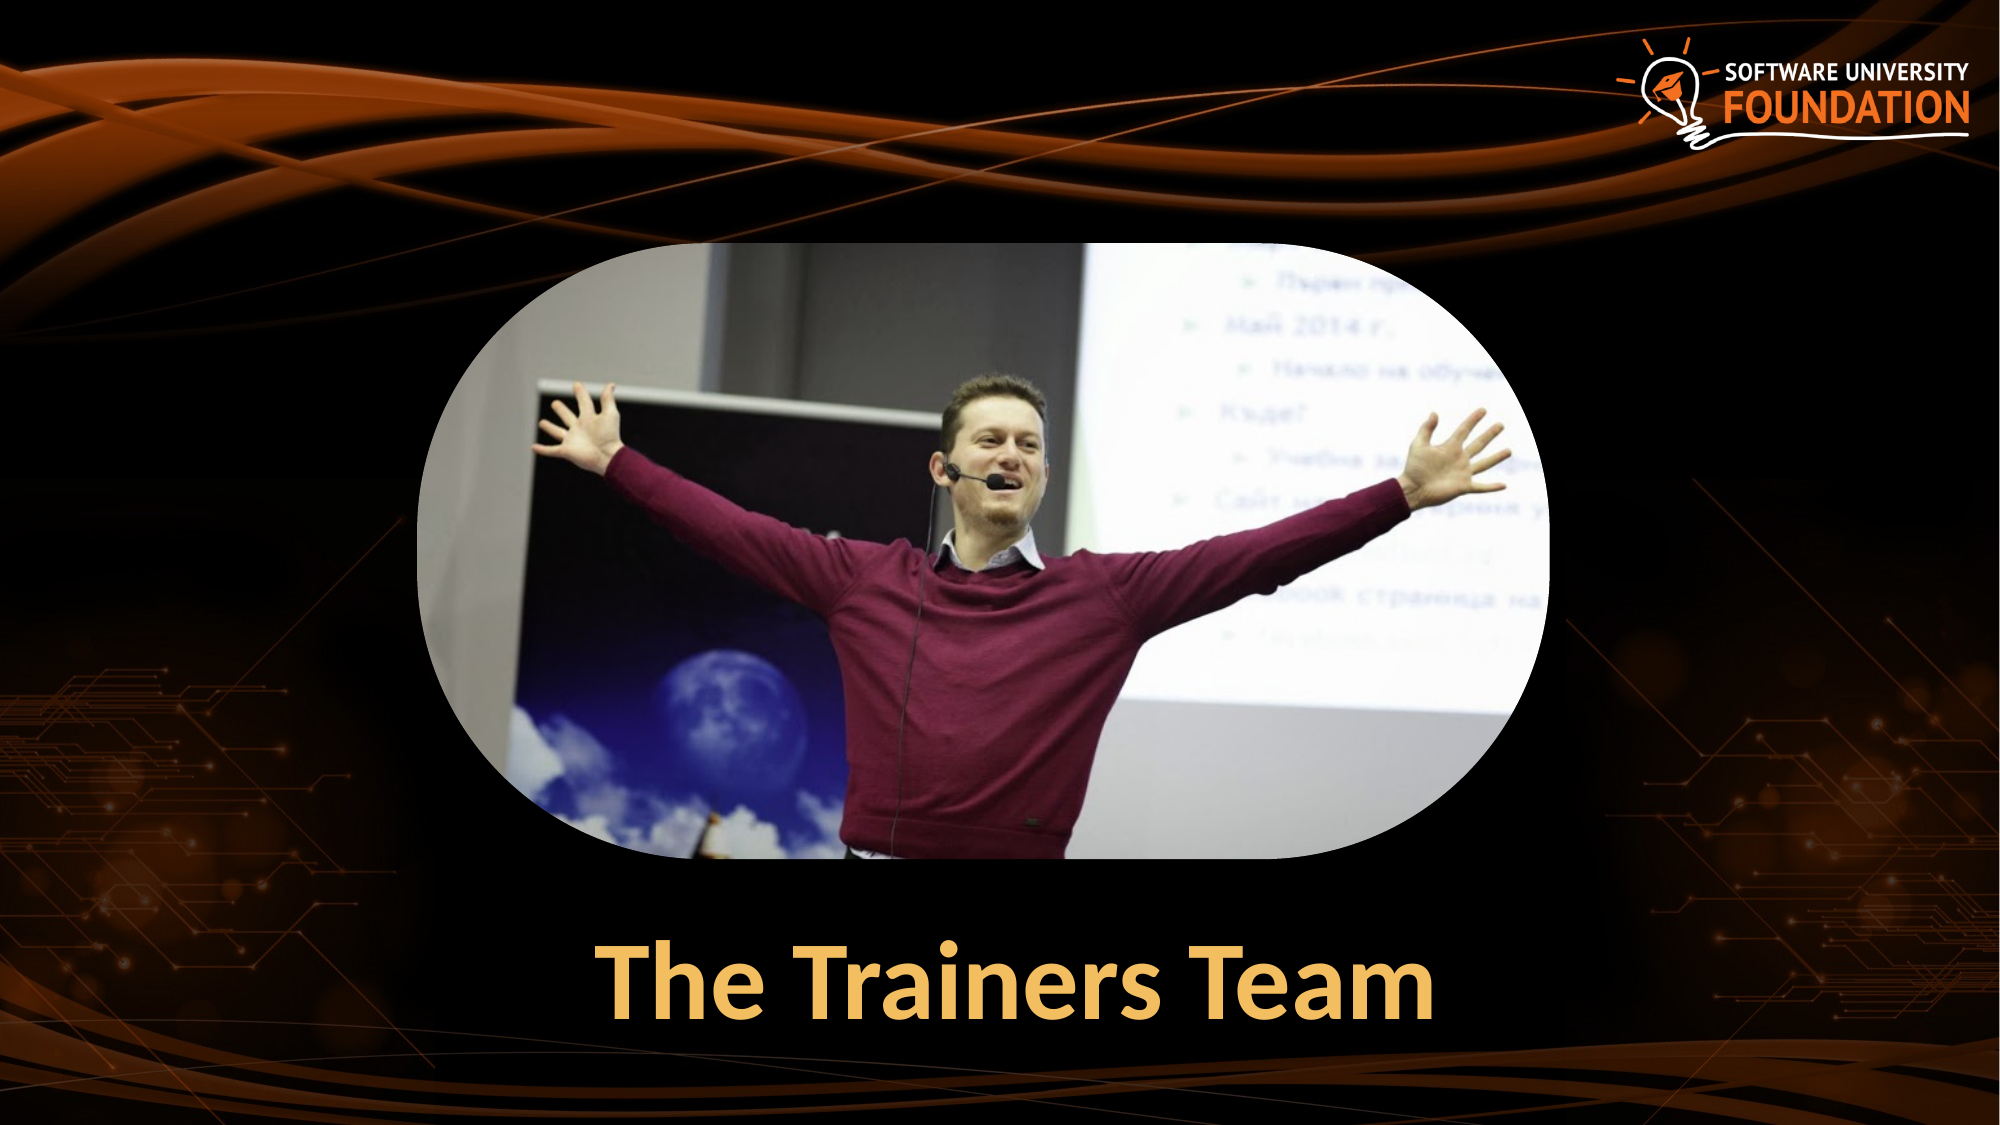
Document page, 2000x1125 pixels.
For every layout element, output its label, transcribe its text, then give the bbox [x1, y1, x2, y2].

title The Trainers Team [283, 915, 1750, 1050]
picture [0, 0, 2000, 1125]
